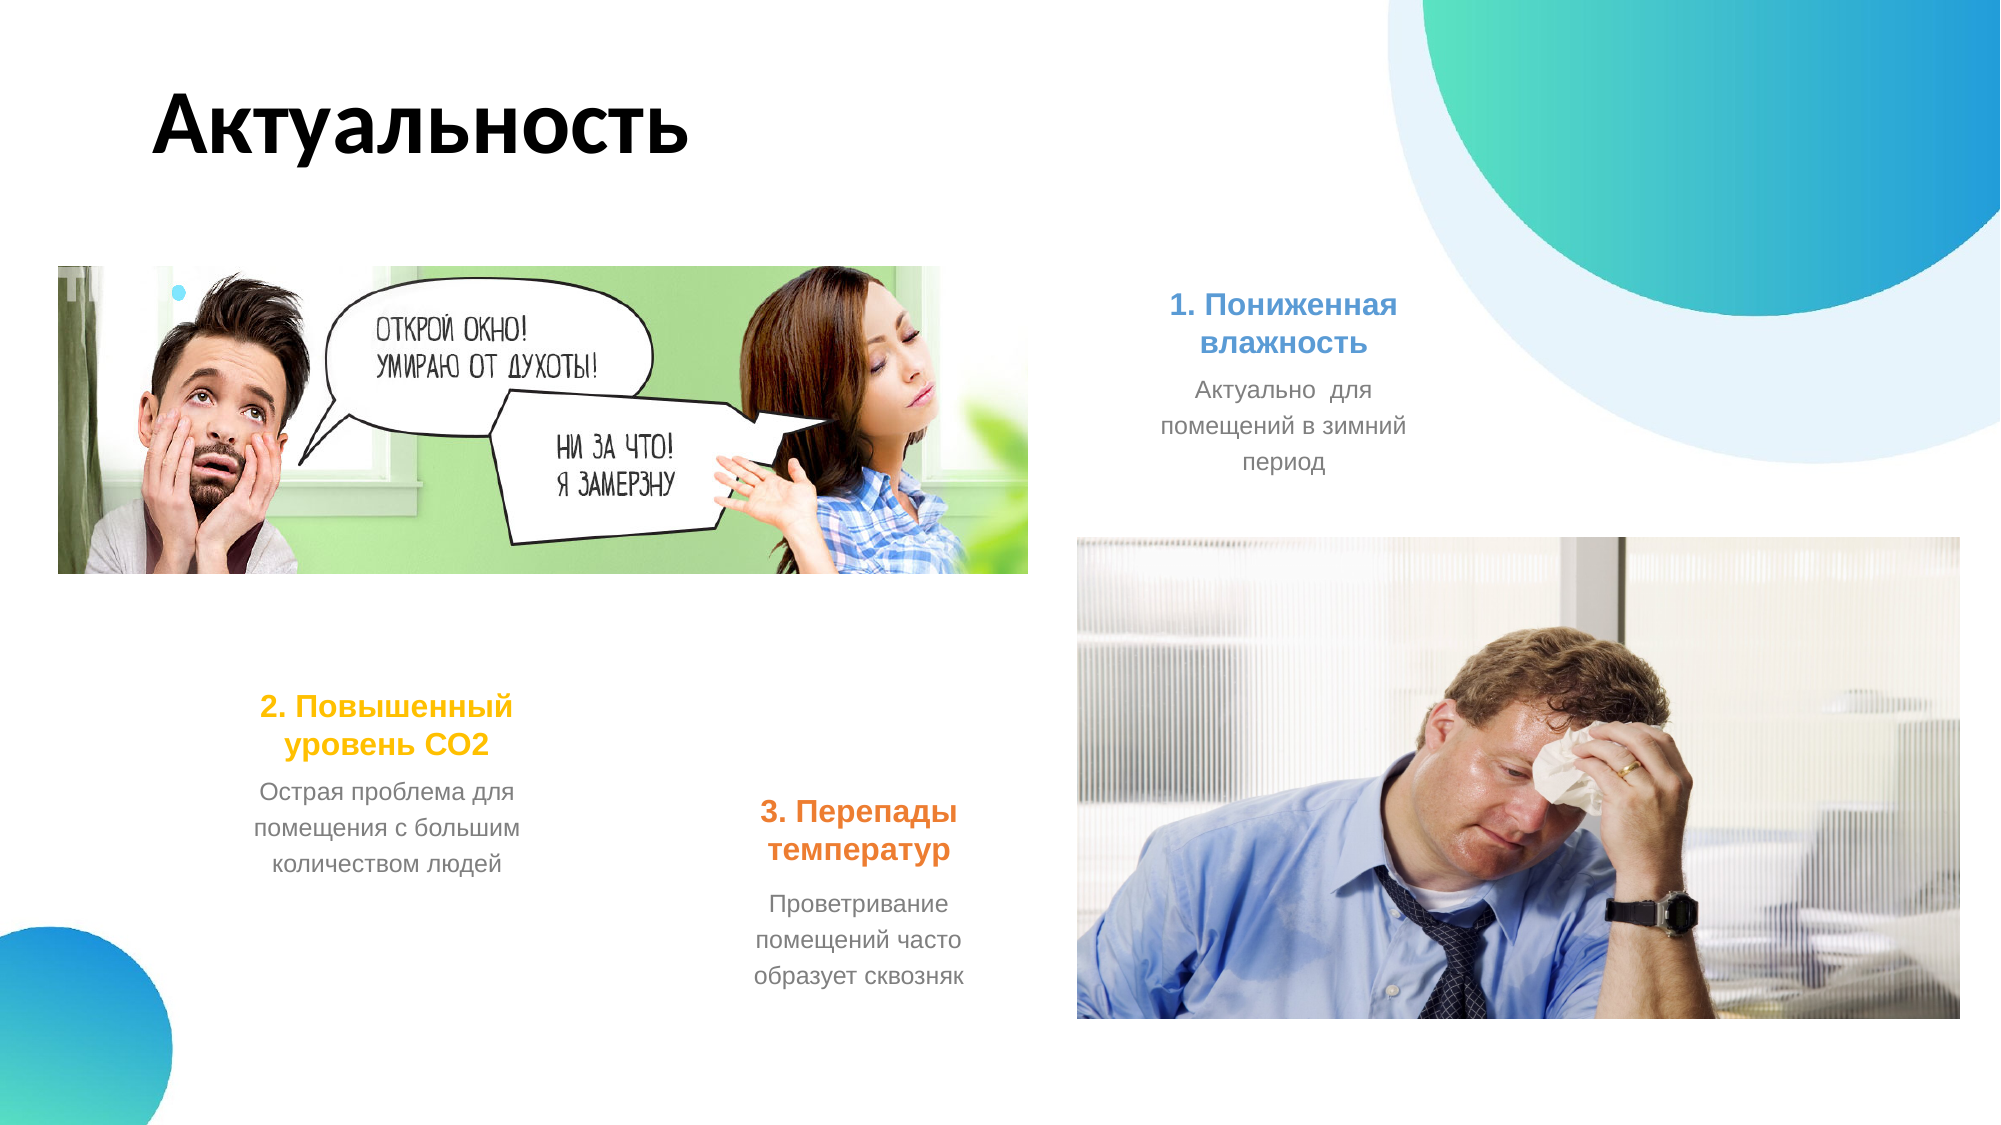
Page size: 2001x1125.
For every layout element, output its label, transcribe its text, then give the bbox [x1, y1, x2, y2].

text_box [724, 790, 994, 984]
picture [0, 0, 2000, 1125]
title Актуальность [137, 59, 1863, 188]
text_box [232, 684, 542, 872]
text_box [1149, 283, 1419, 471]
